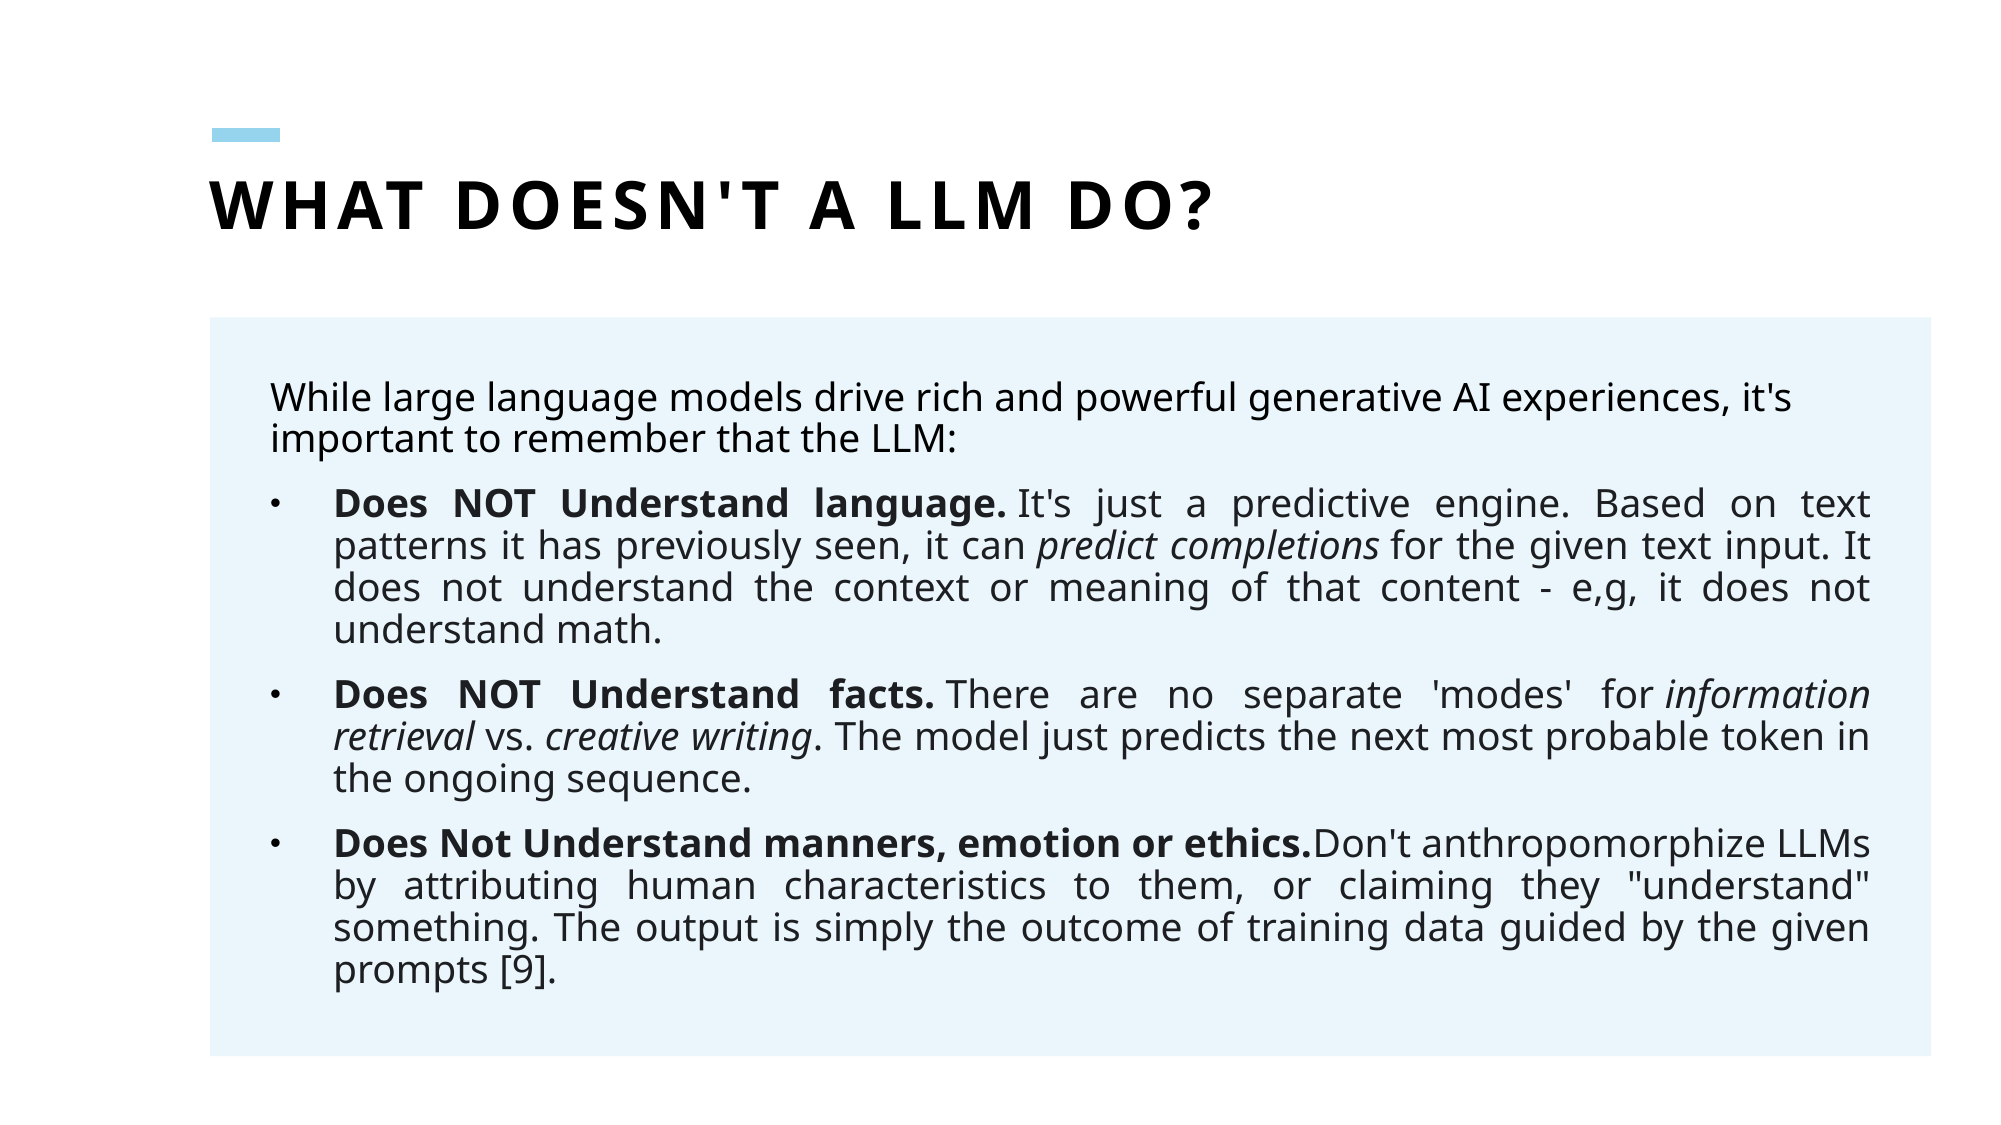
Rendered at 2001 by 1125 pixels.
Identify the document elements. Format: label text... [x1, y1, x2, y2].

title What doesn't a LLM do? [209, 172, 1822, 322]
list While large language models drive rich and powerful generative AI experiences, it's important to remember that the LLM: Does NOT Understand language. It's just a predictive engine. Based on text patterns it has previously seen, it can predict completions for the given text input. It does not understand the context or meaning of that content - e,g, it does not understand math. Does NOT Understand facts. There are no separate 'modes' for information retrieval vs. creative writing. The model just predicts the next most probable token in the ongoing sequence. Does Not Understand manners, emotion or ethics.Don't anthropomorphize LLMs by attributing human characteristics to them, or claiming they "understand" something. The output is simply the outcome of training data guided by the given prompts [9]. [210, 317, 1932, 1057]
